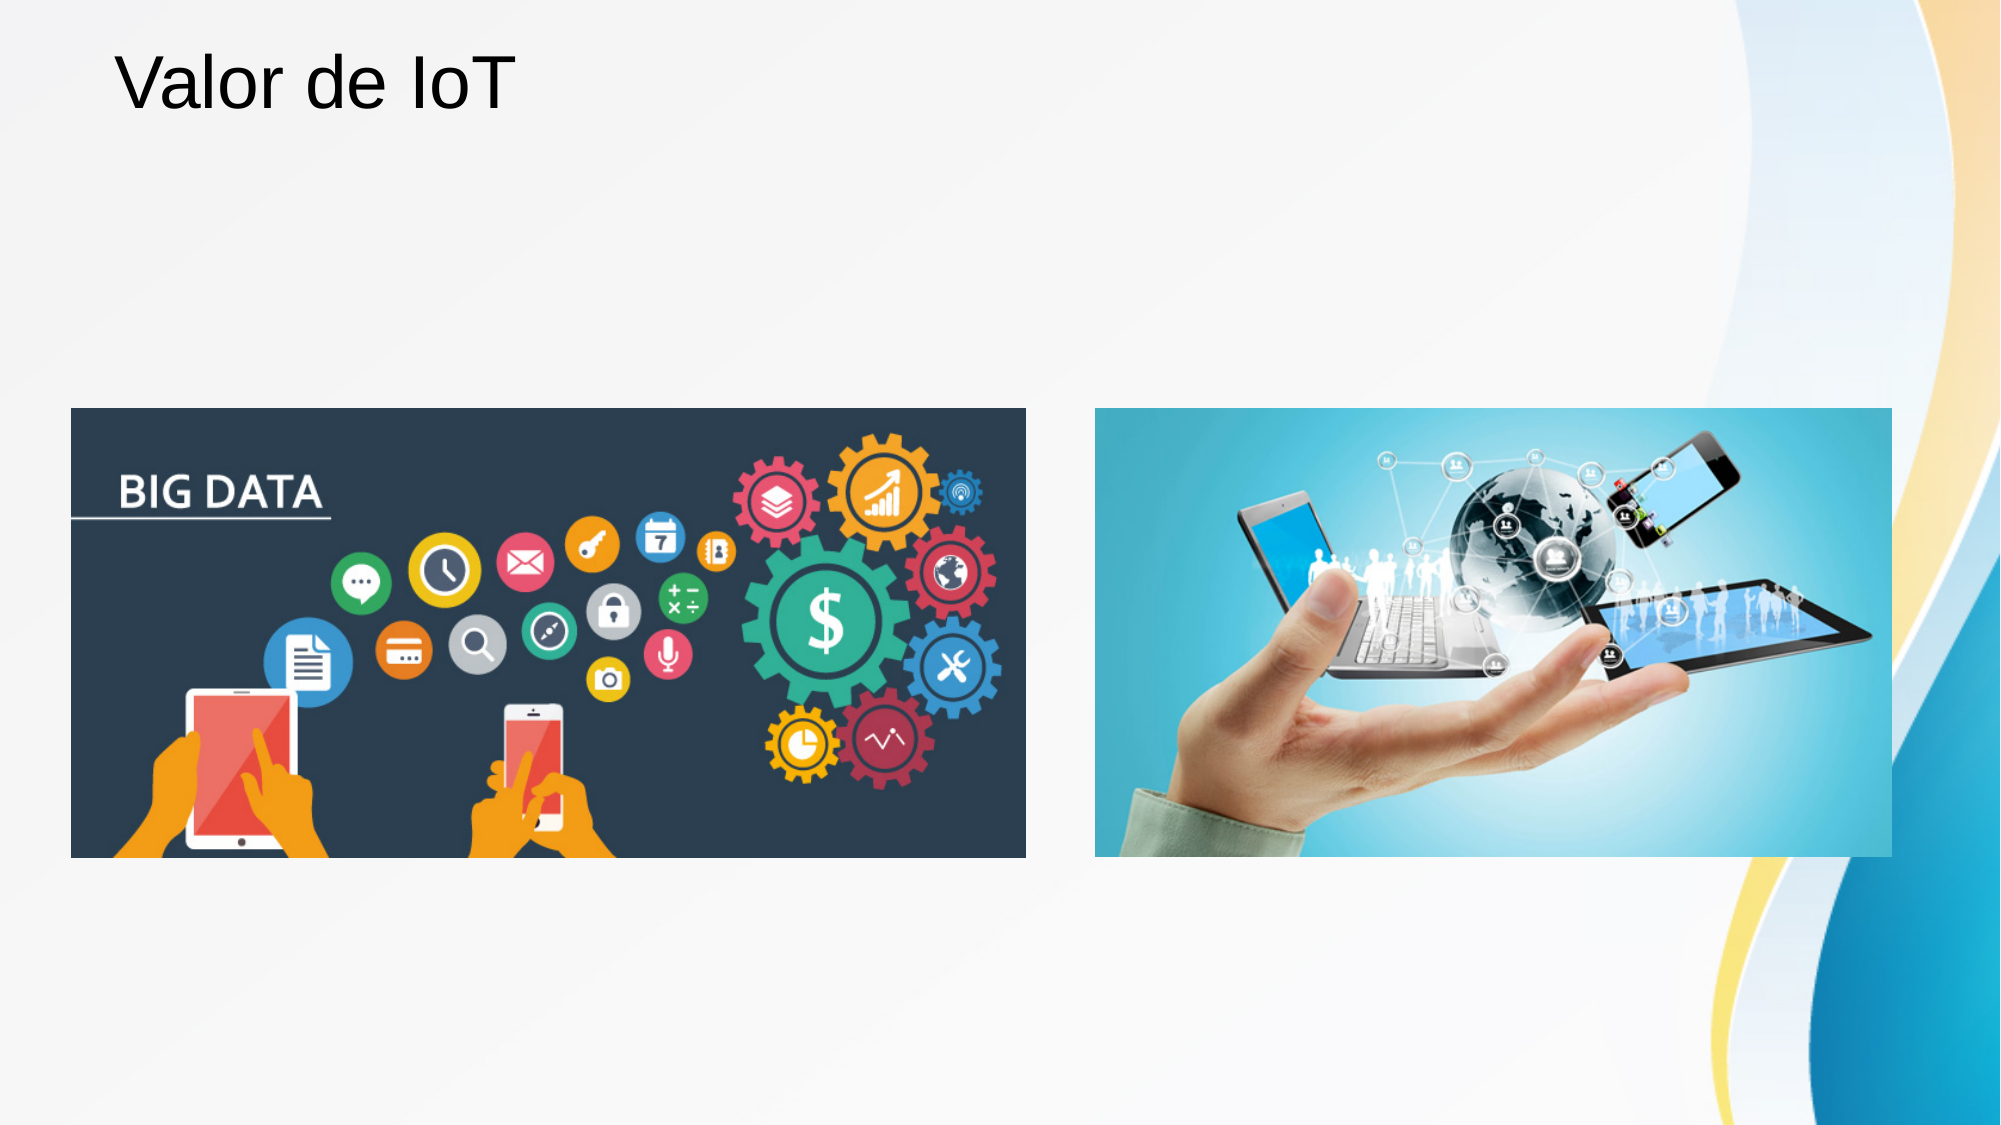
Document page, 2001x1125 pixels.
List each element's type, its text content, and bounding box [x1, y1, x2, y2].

picture [0, 0, 2001, 1125]
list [71, 408, 1026, 858]
title Valor de IoT [99, 30, 1901, 127]
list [1095, 408, 1891, 857]
